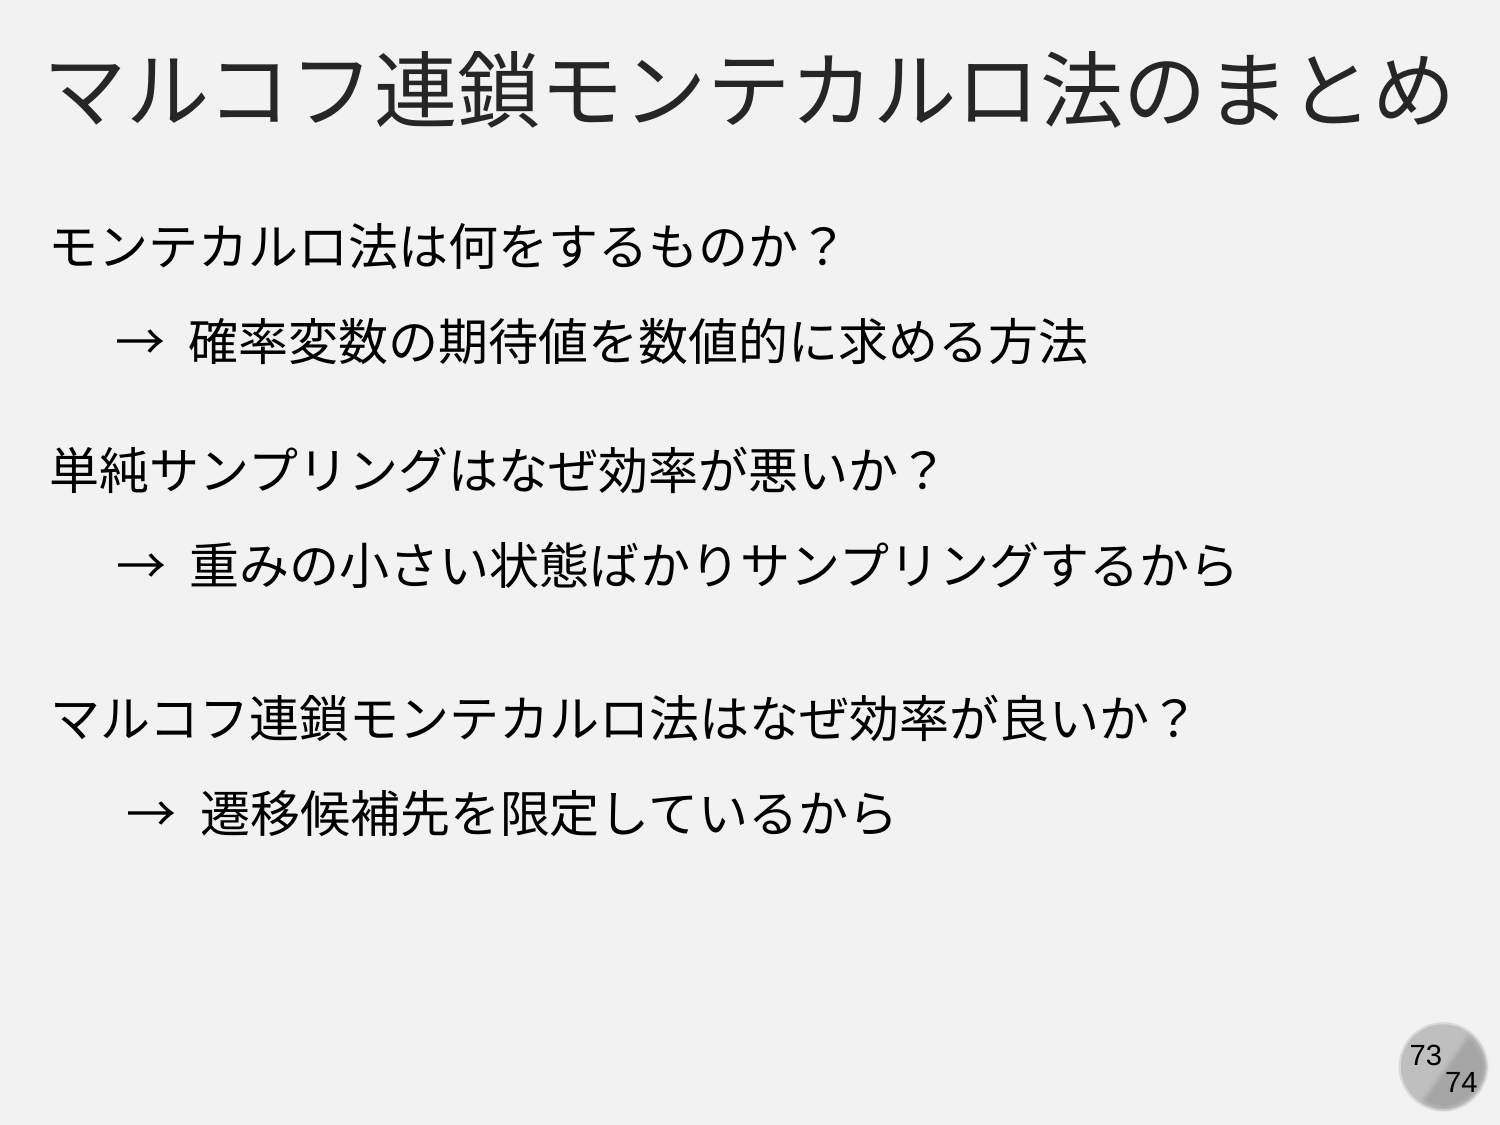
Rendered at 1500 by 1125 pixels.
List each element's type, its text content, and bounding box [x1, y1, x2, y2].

list マルコフ連鎖モンテカルロ法のまとめ [0, 31, 1500, 155]
text_box → 確率変数の期待値を数値的に求める方法 [100, 302, 1104, 378]
text_box → 遷移候補先を限定しているから [112, 775, 914, 850]
text_box 単純サンプリングはなぜ効率が悪いか？ [34, 432, 964, 508]
text_box → 重みの小さい状態ばかりサンプリングするから [101, 527, 1254, 602]
text_box モンテカルロ法は何をするものか？ [33, 208, 864, 283]
text_box マルコフ連鎖モンテカルロ法はなぜ効率が良いか？ [35, 680, 1215, 756]
